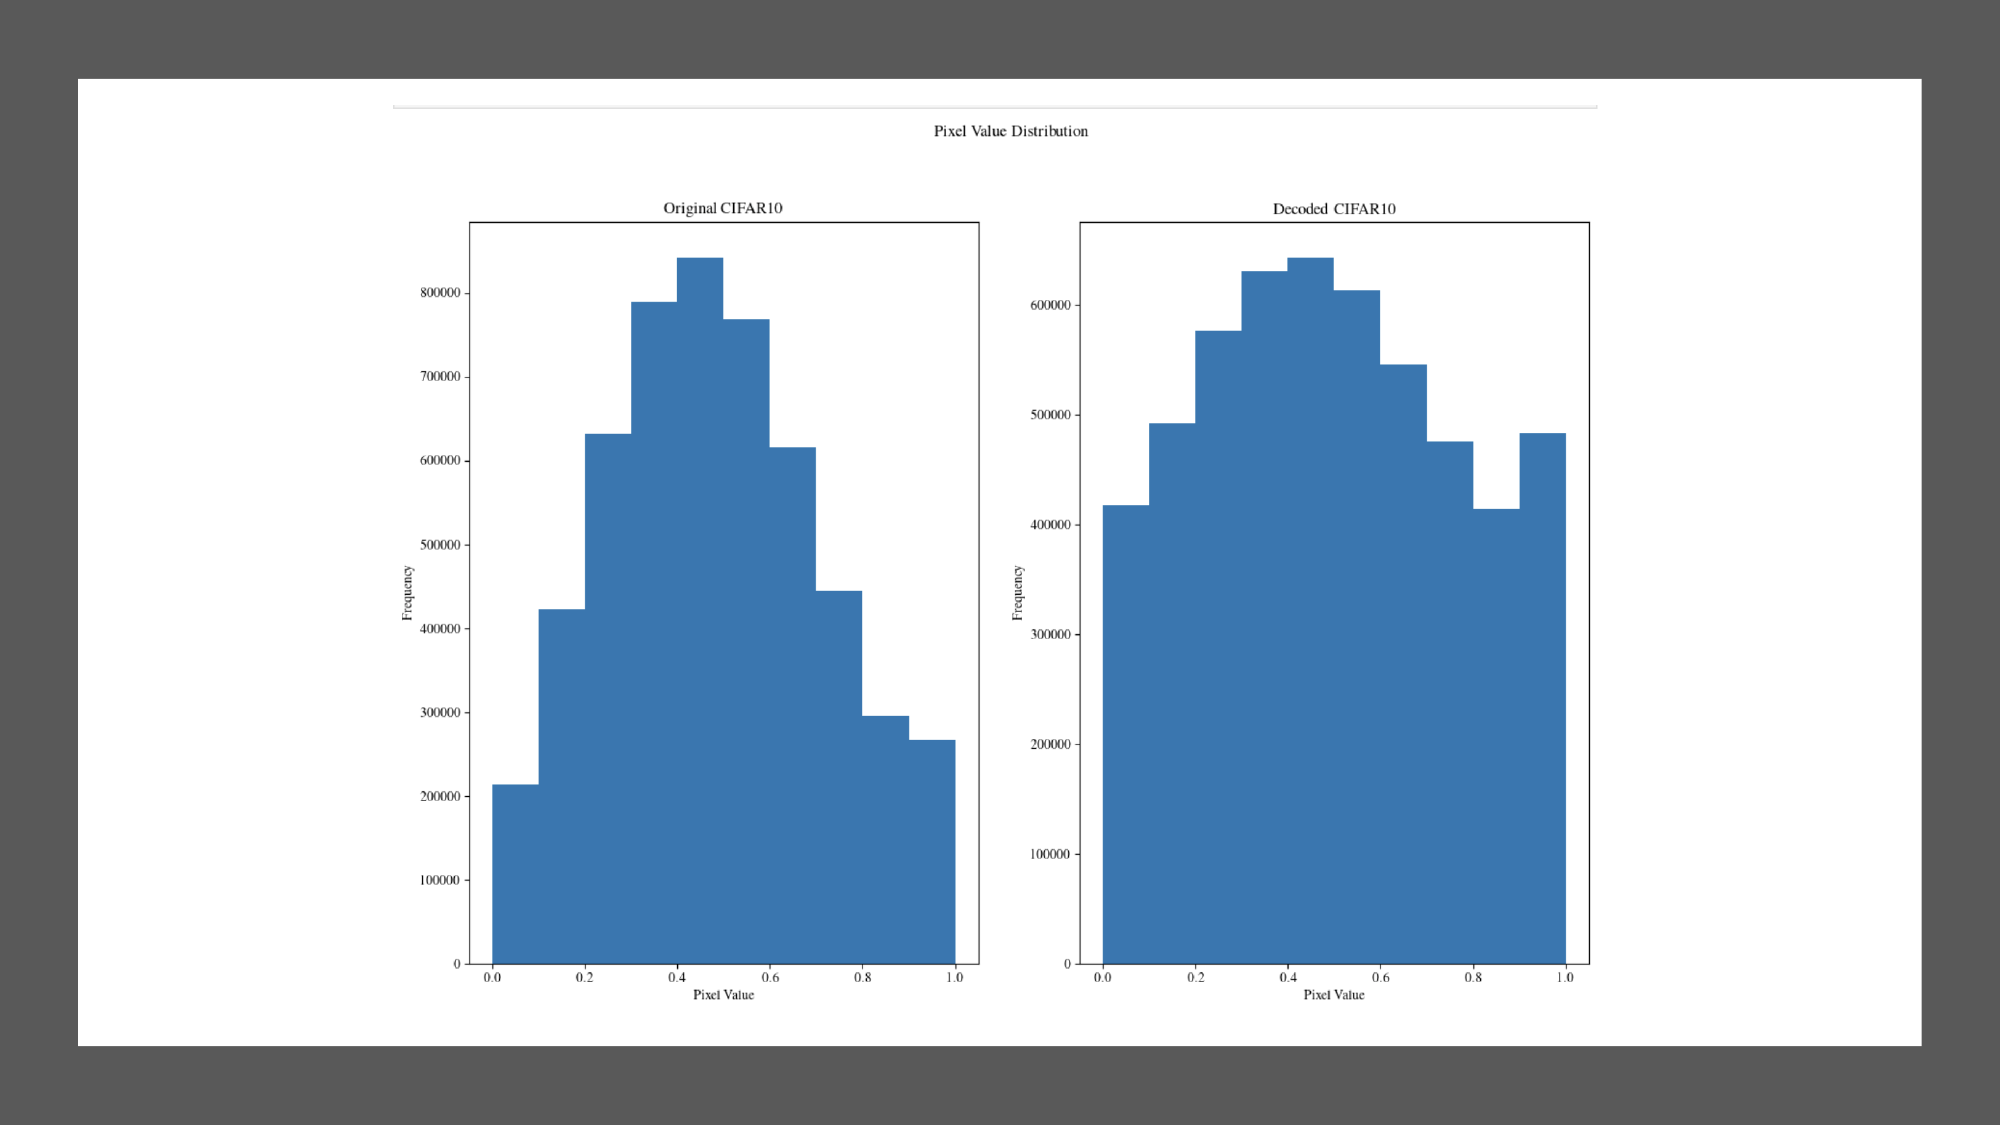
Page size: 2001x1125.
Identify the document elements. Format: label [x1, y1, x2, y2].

text_box [77, 78, 1923, 1047]
list [390, 105, 1610, 1020]
text_box [0, 0, 2000, 1125]
